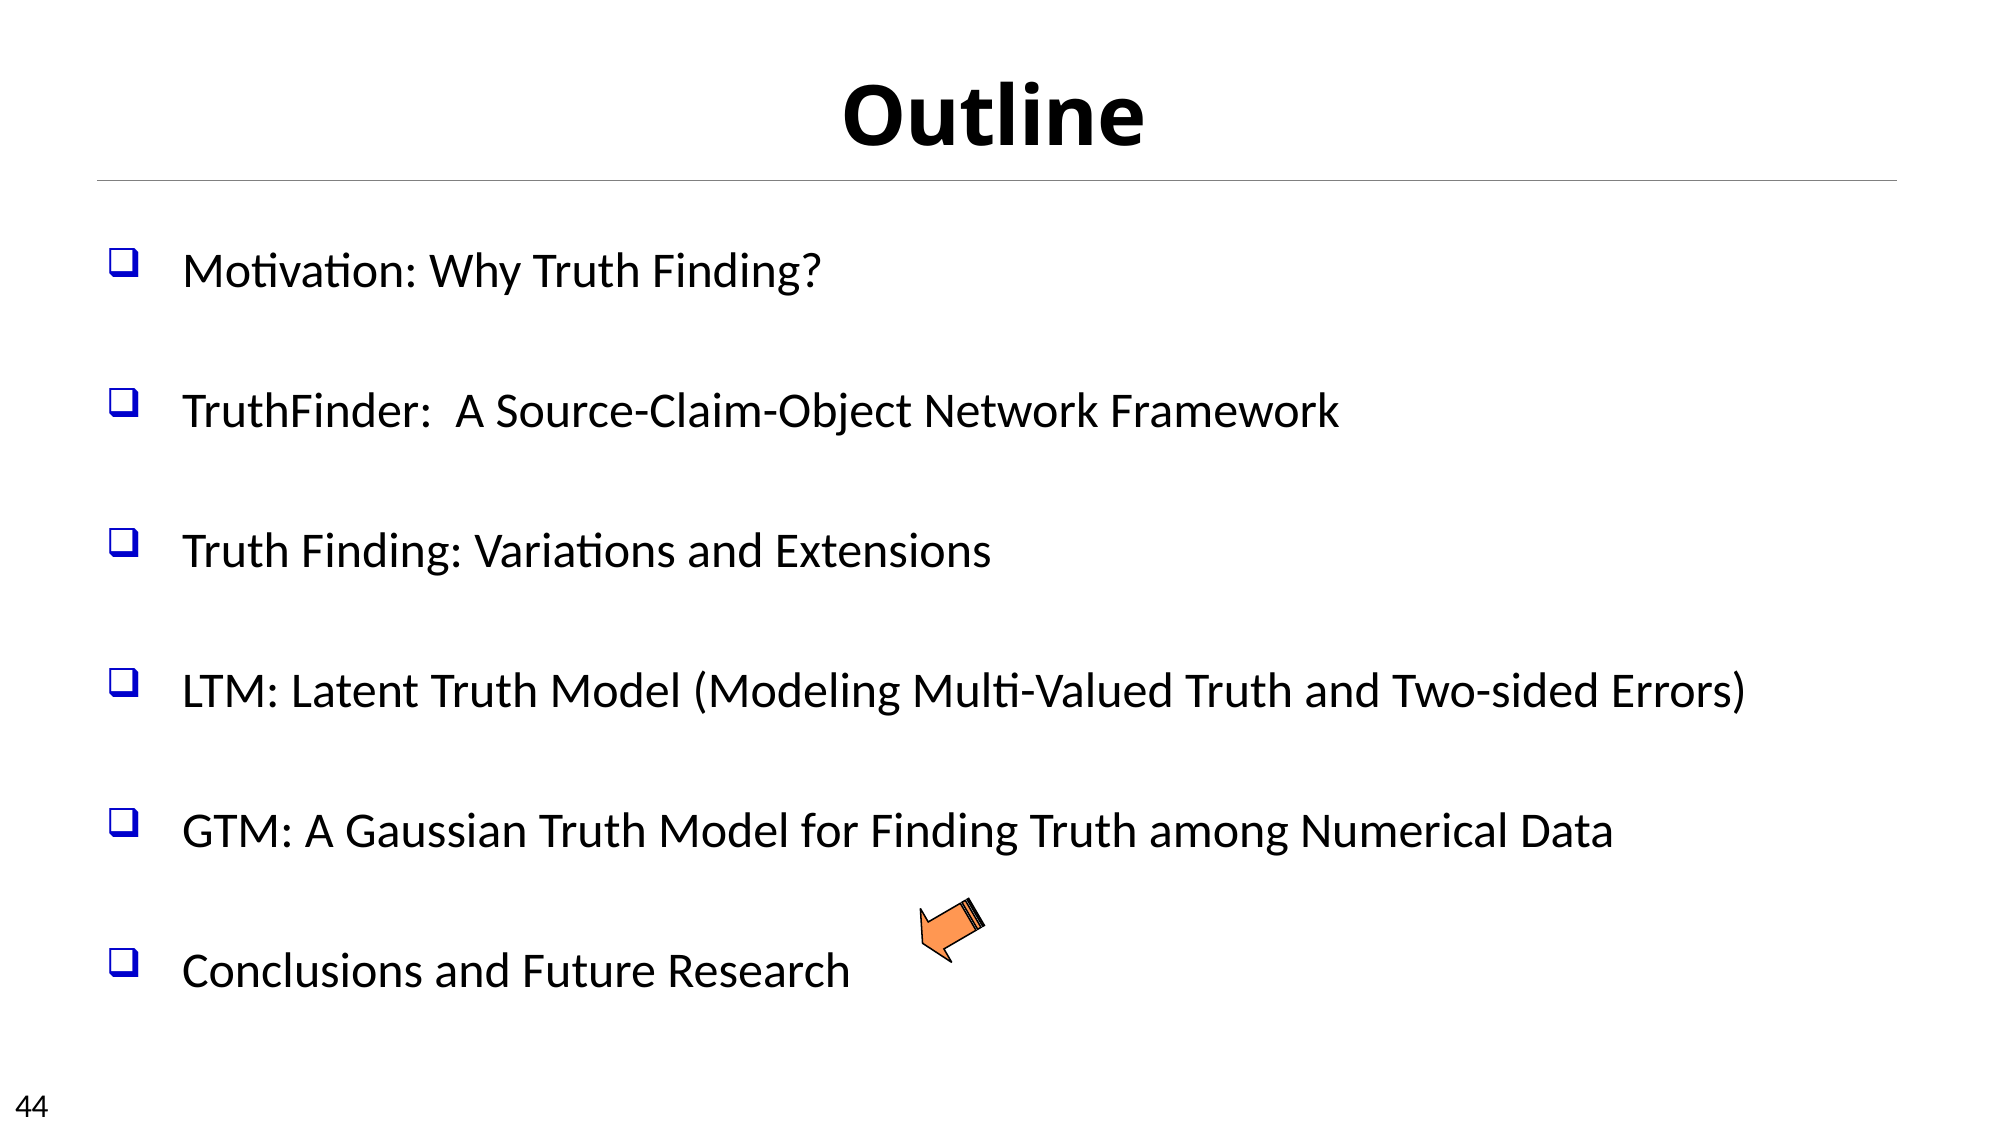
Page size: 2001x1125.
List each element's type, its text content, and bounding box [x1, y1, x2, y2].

text_box [920, 898, 985, 963]
list Motivation: Why Truth Finding? TruthFinder: A Source-Claim-Object Network Framework Truth Finding: Variations and Extensions LTM: Latent Truth Model (Modeling Multi-Valued Truth and Two-sided Errors) GTM: A Gaussian Truth Model for Finding Truth among Numerical Data Conclusions and Future Research [91, 200, 1080, 1013]
title Outline [91, 12, 1897, 170]
text_box [1080, 190, 1897, 1116]
